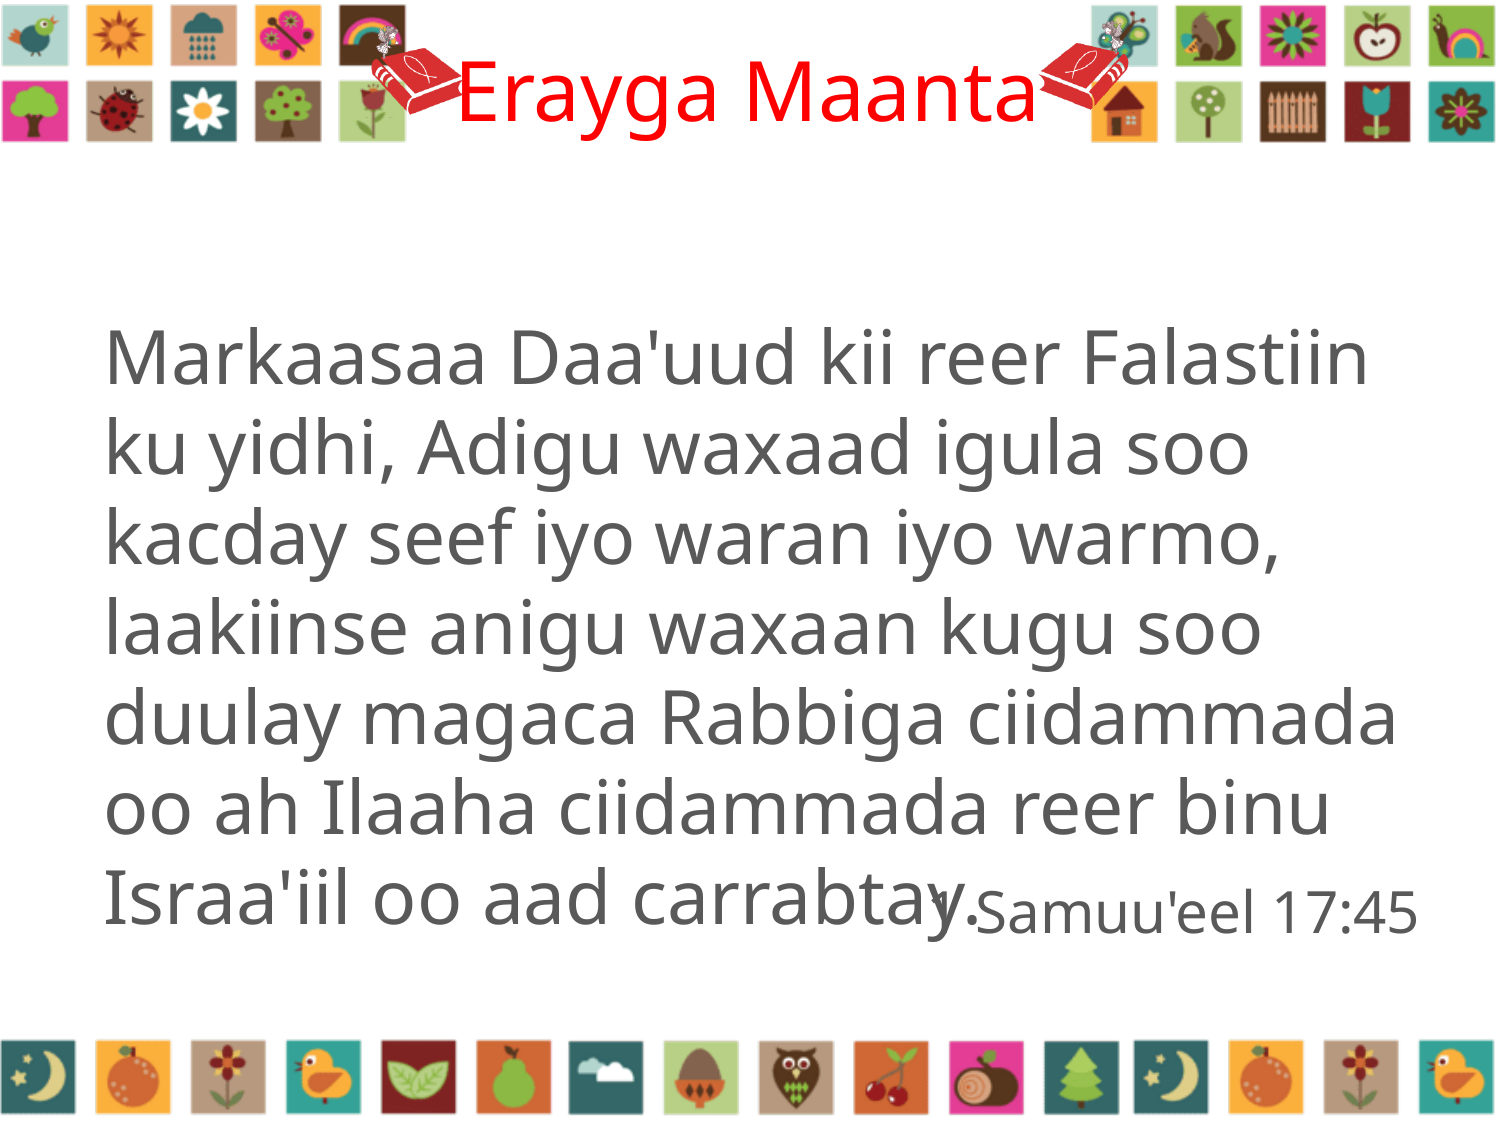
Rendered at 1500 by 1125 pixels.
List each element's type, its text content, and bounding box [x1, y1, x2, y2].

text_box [0, 1028, 1500, 1118]
text_box Markaasaa Daa'uud kii reer Falastiin ku yidhi, Adigu waxaad igula soo kacday seef iyo waran iyo warmo, laakiinse anigu waxaan kugu soo duulay magaca Rabbiga ciidammada oo ah Ilaaha ciidammada reer binu Israa'iil oo aad carrabtay. [88, 302, 1436, 1027]
text_box Erayga Maanta [425, 30, 1078, 146]
text_box 1 Samuu'eel 17:45 [803, 868, 1435, 953]
picture [0, 3, 496, 150]
picture [1007, 3, 1500, 150]
